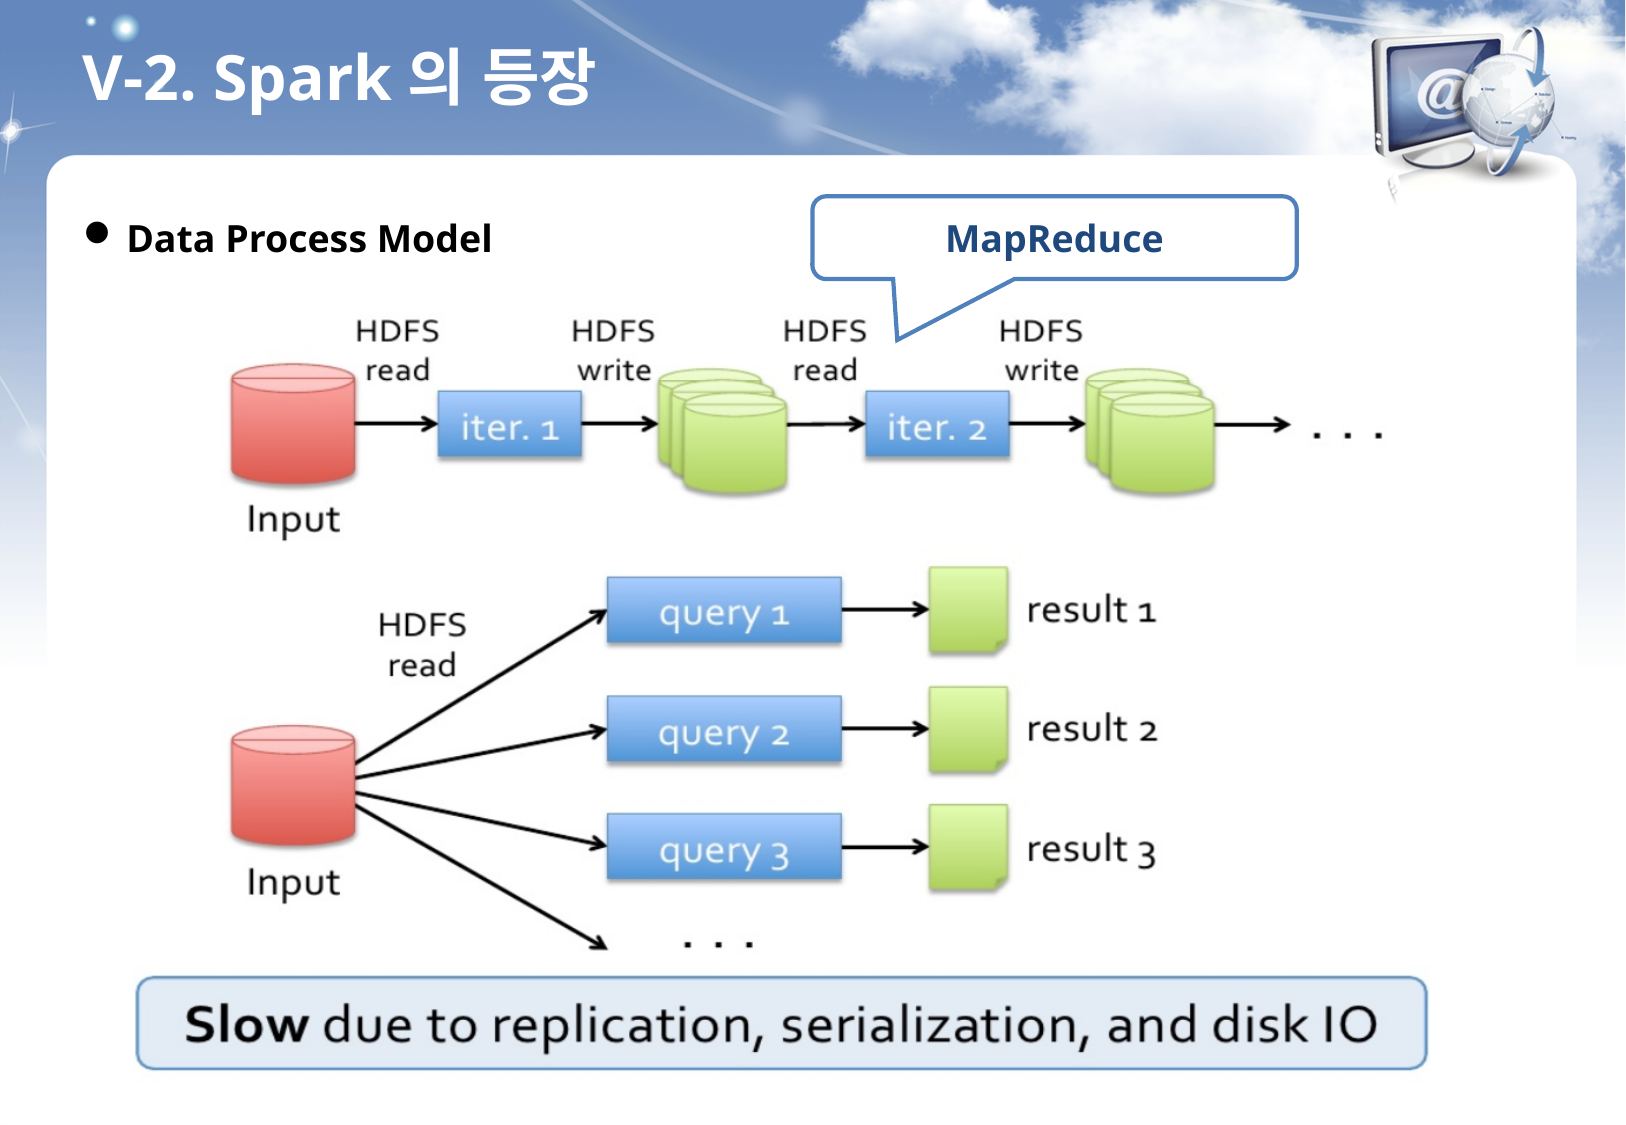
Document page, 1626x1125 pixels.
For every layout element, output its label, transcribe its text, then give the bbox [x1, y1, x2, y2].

text_box V-2. Spark의 등장 [68, 31, 1464, 138]
text_box MapReduce [812, 196, 1297, 283]
picture [0, 0, 1626, 1125]
title Data Process Model [68, 198, 540, 402]
